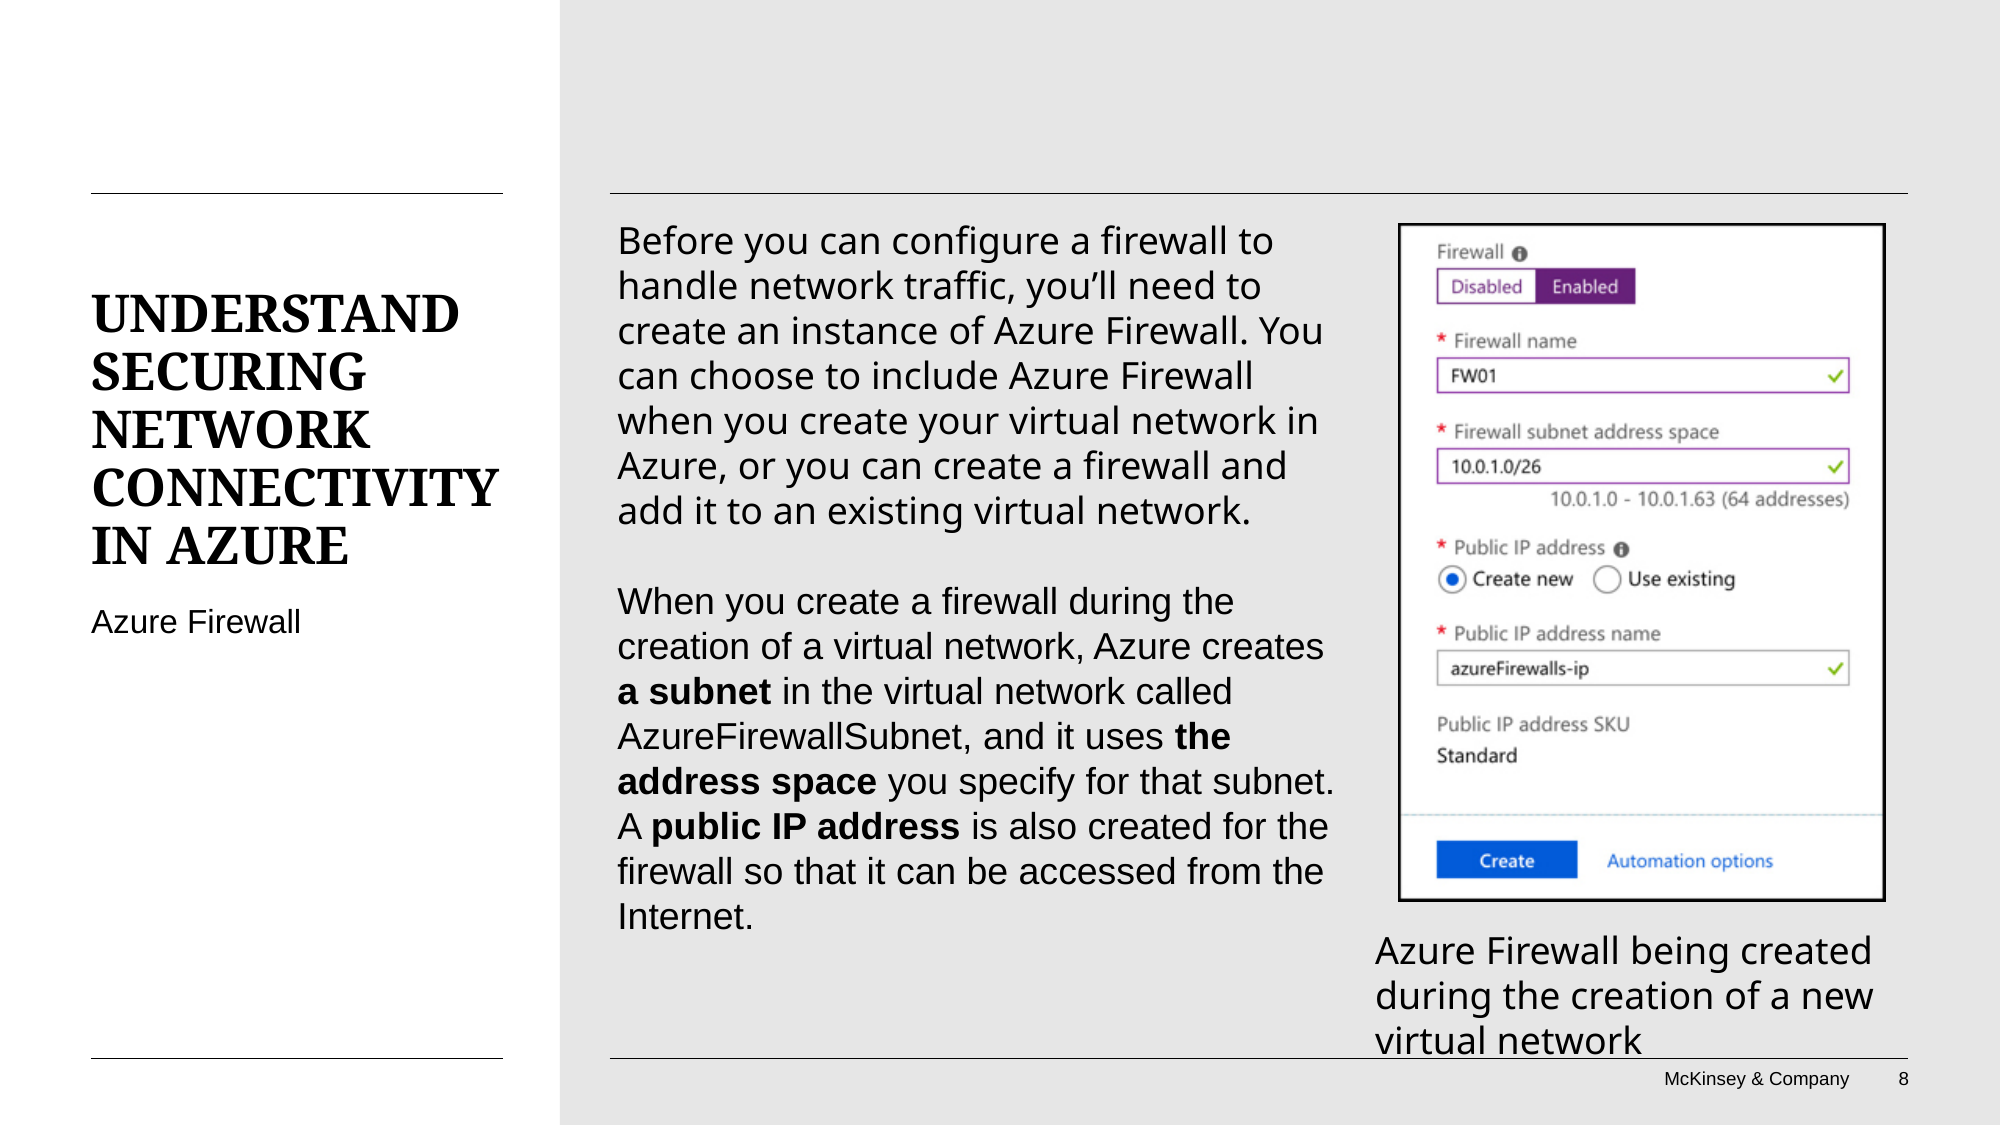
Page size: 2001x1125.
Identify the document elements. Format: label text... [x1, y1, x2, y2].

text_box Before you can configure a firewall to handle network traffic, you’ll need to create an instance of Azure Firewall. You can choose to include Azure Firewall when you create your virtual network in Azure, or you can create a firewall and add it to an existing virtual network. When you create a firewall during the creation of a virtual network, Azure creates a subnet in the virtual network called AzureFirewallSubnet, and it uses the address space you specify for that subnet. A public IP address is also created for the firewall so that it can be accessed from the Internet. [602, 209, 1361, 945]
subtitle Azure Firewall [91, 600, 504, 641]
text_box Azure Firewall being created during the creation of a new virtual network [1360, 919, 1968, 1070]
picture [1398, 223, 1886, 902]
title UNDERSTAND SECURING NETWORK CONNECTIVITY IN AZURE [91, 450, 529, 577]
